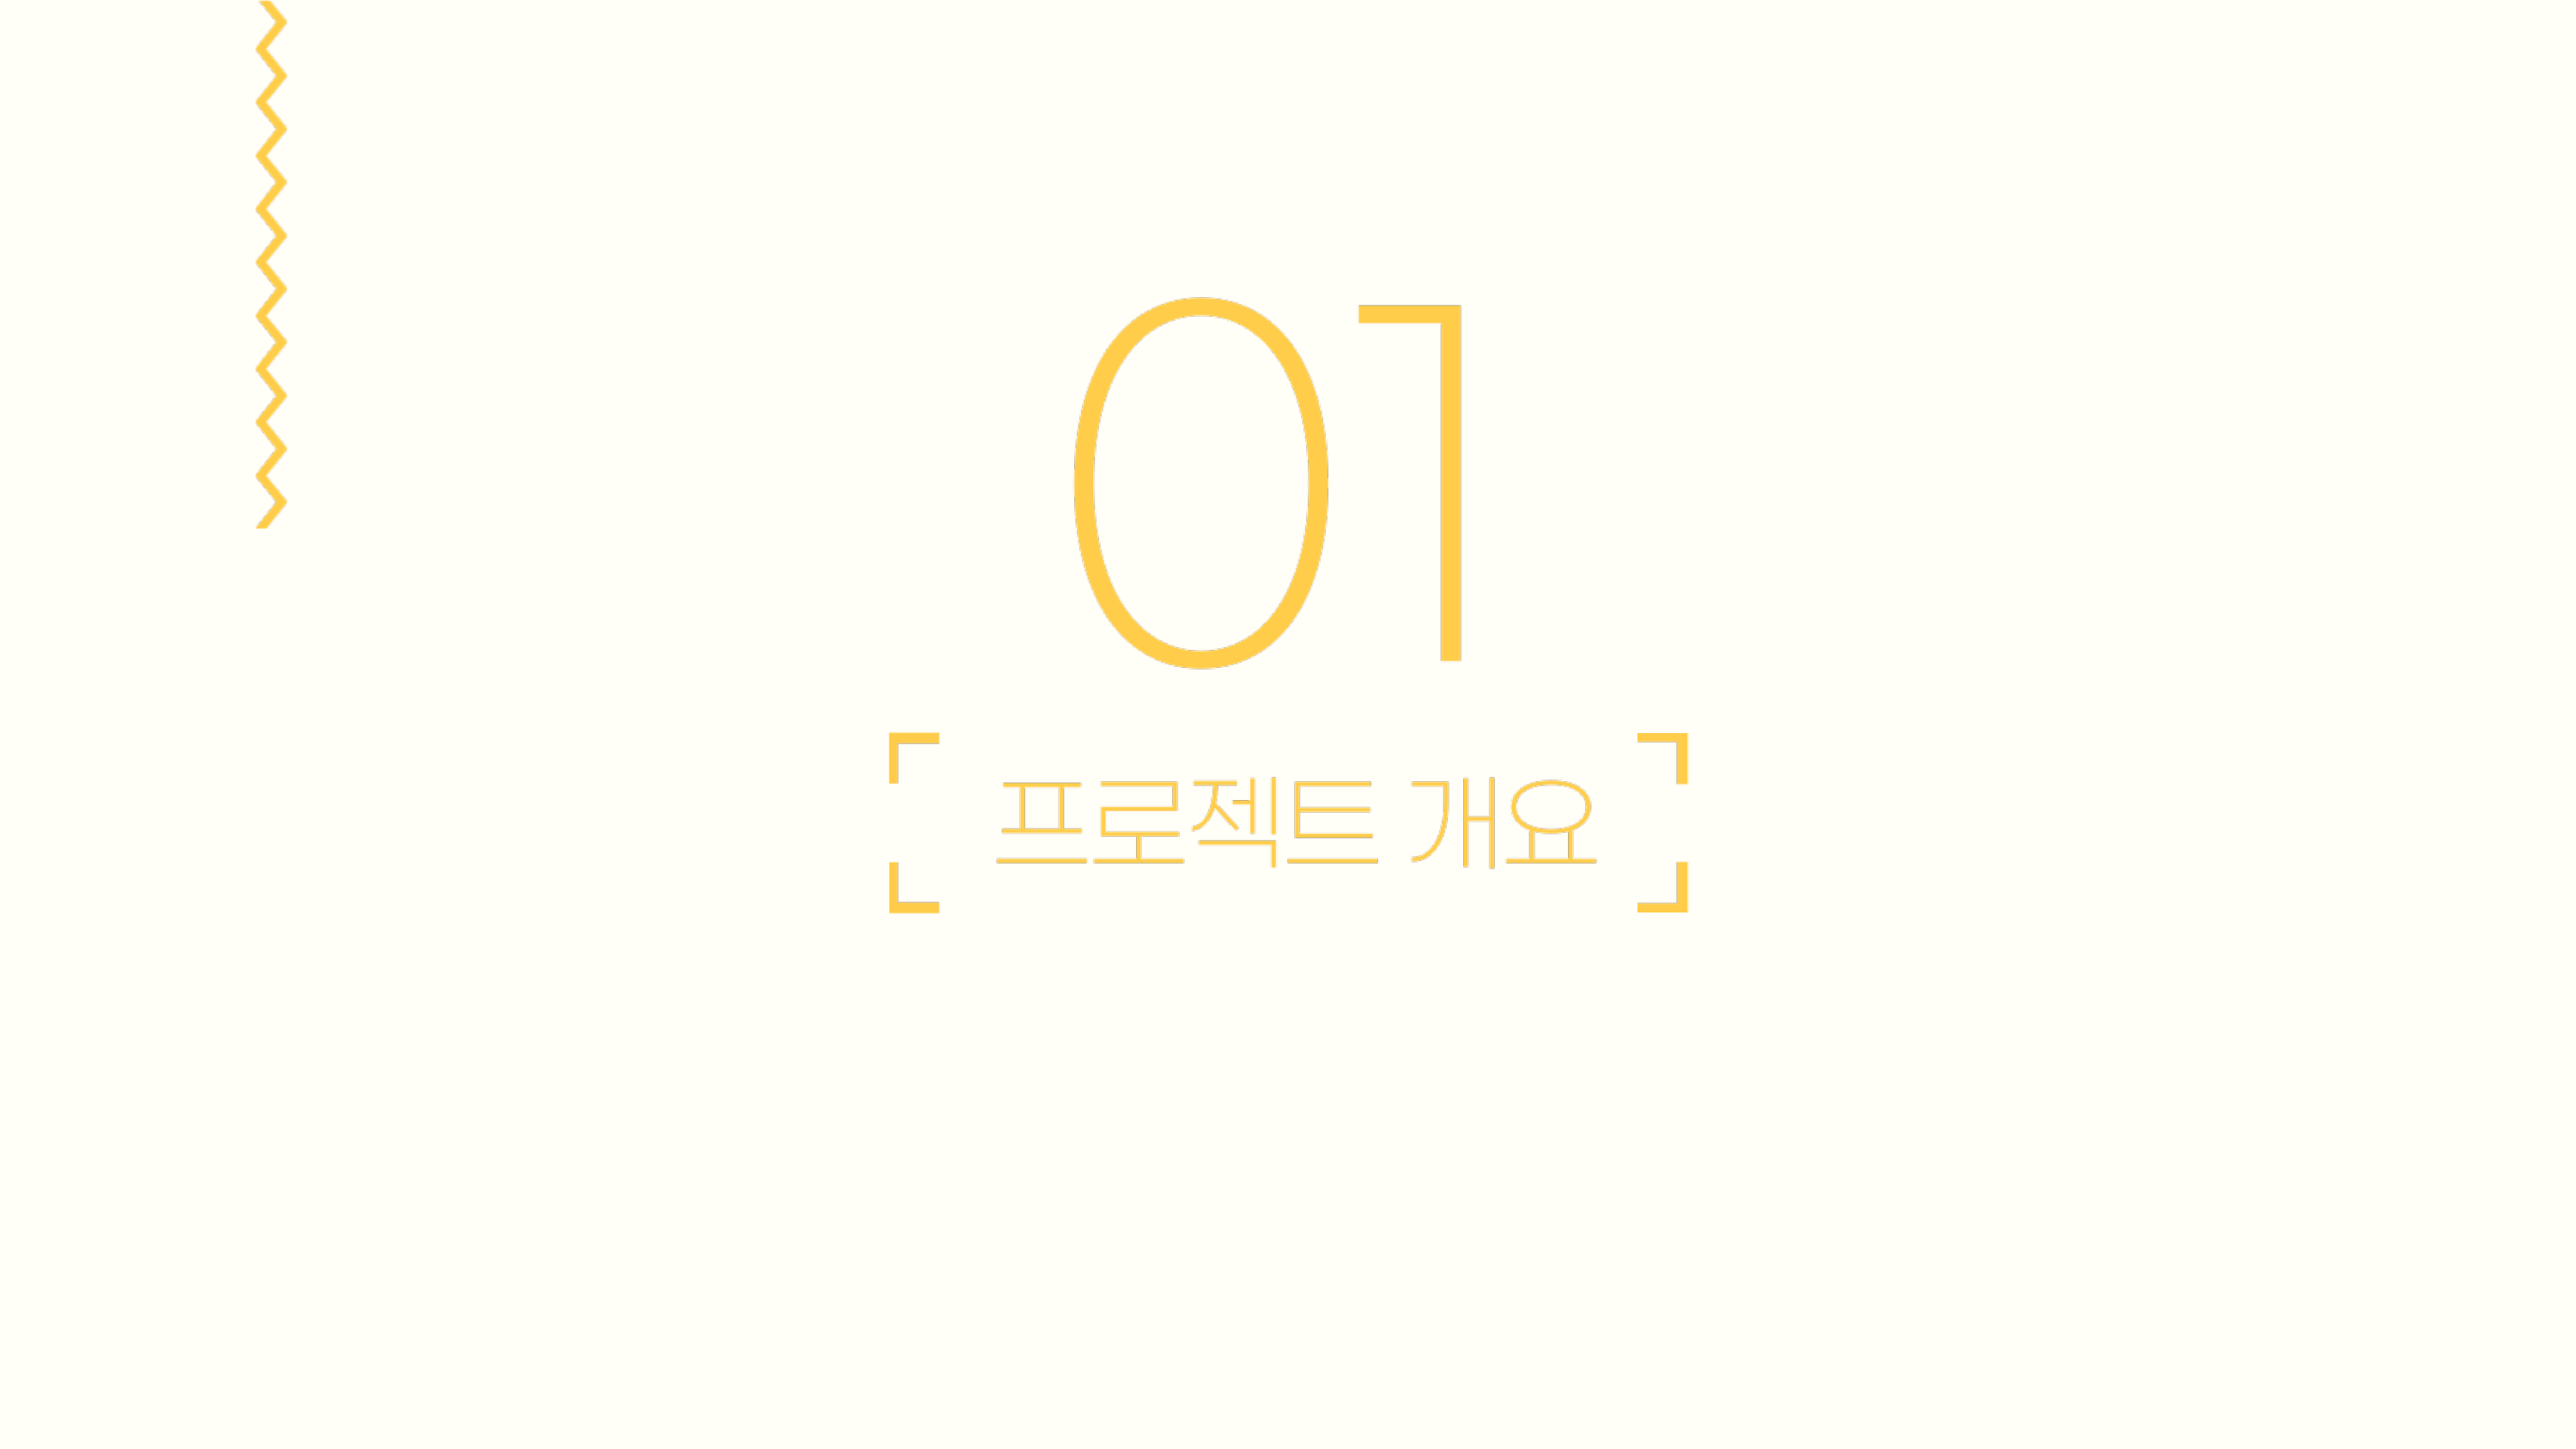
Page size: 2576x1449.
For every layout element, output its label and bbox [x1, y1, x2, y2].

picture [256, 281, 287, 528]
text_box [1637, 733, 1689, 785]
picture [256, 1, 287, 247]
text_box [1637, 860, 1689, 913]
text_box [7, 247, 536, 281]
text_box [888, 862, 940, 914]
text_box [888, 731, 940, 784]
picture [569, 0, 2096, 1161]
